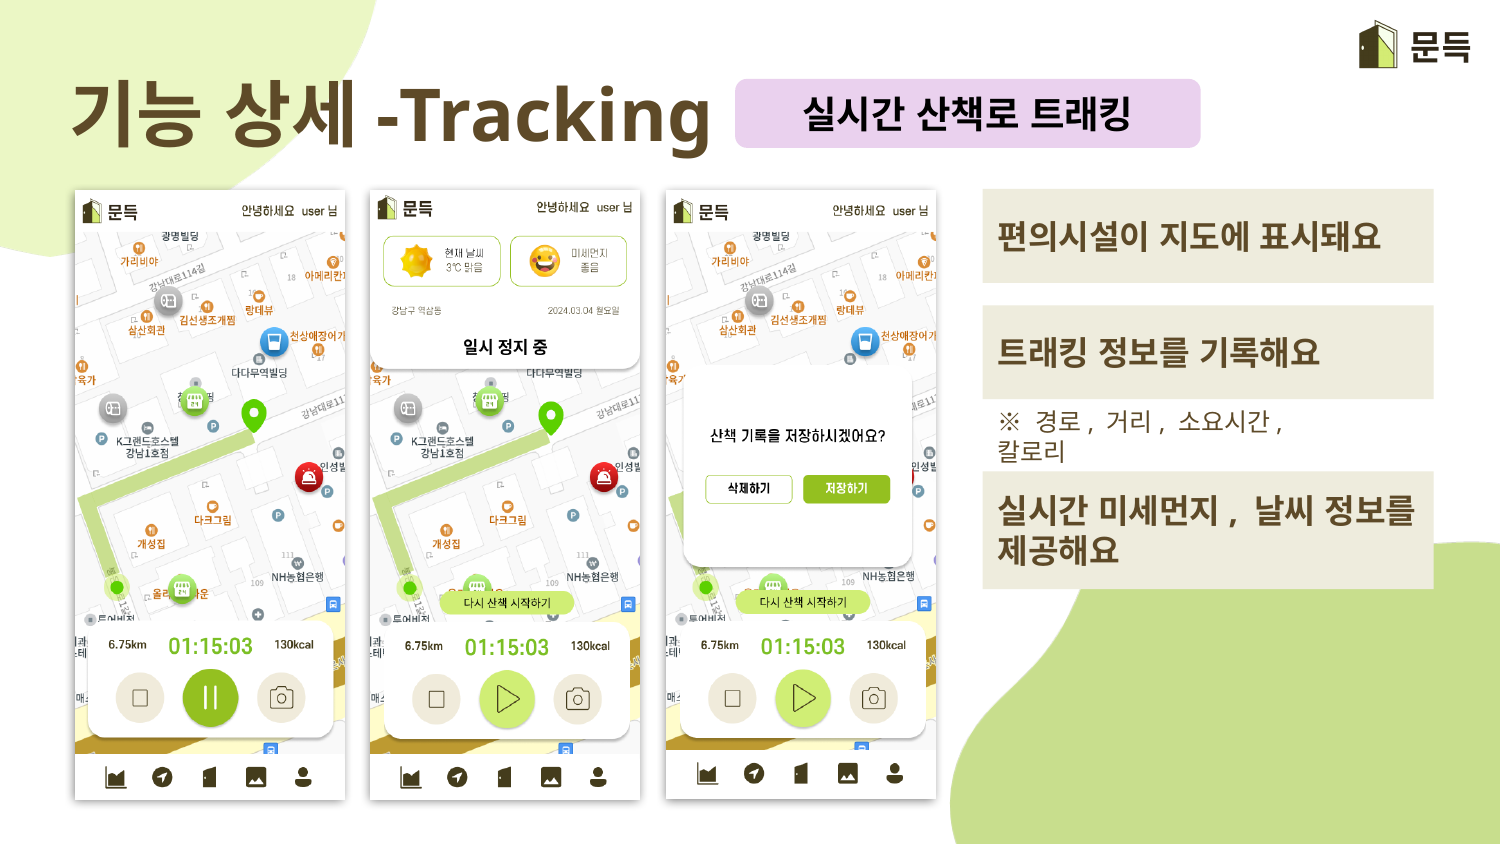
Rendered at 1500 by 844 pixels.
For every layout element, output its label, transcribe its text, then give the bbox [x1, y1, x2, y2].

text_box ※ 경로, 거리, 소요시간, 칼로리 [982, 391, 1344, 482]
text_box 트래킹 정보를 기록해요 [982, 305, 1434, 400]
picture [0, 0, 641, 800]
picture [666, 190, 936, 800]
text_box 실시간 미세먼지, 날씨 정보를 제공해요 [982, 471, 1434, 483]
picture [949, 484, 1500, 844]
text_box 편의시설이 지도에 표시돼요 [982, 188, 1434, 283]
text_box 기능 상세-Tracking [407, 53, 800, 148]
text_box 실시간 산책로 트래킹 [735, 78, 1201, 148]
picture [1358, 18, 1492, 88]
